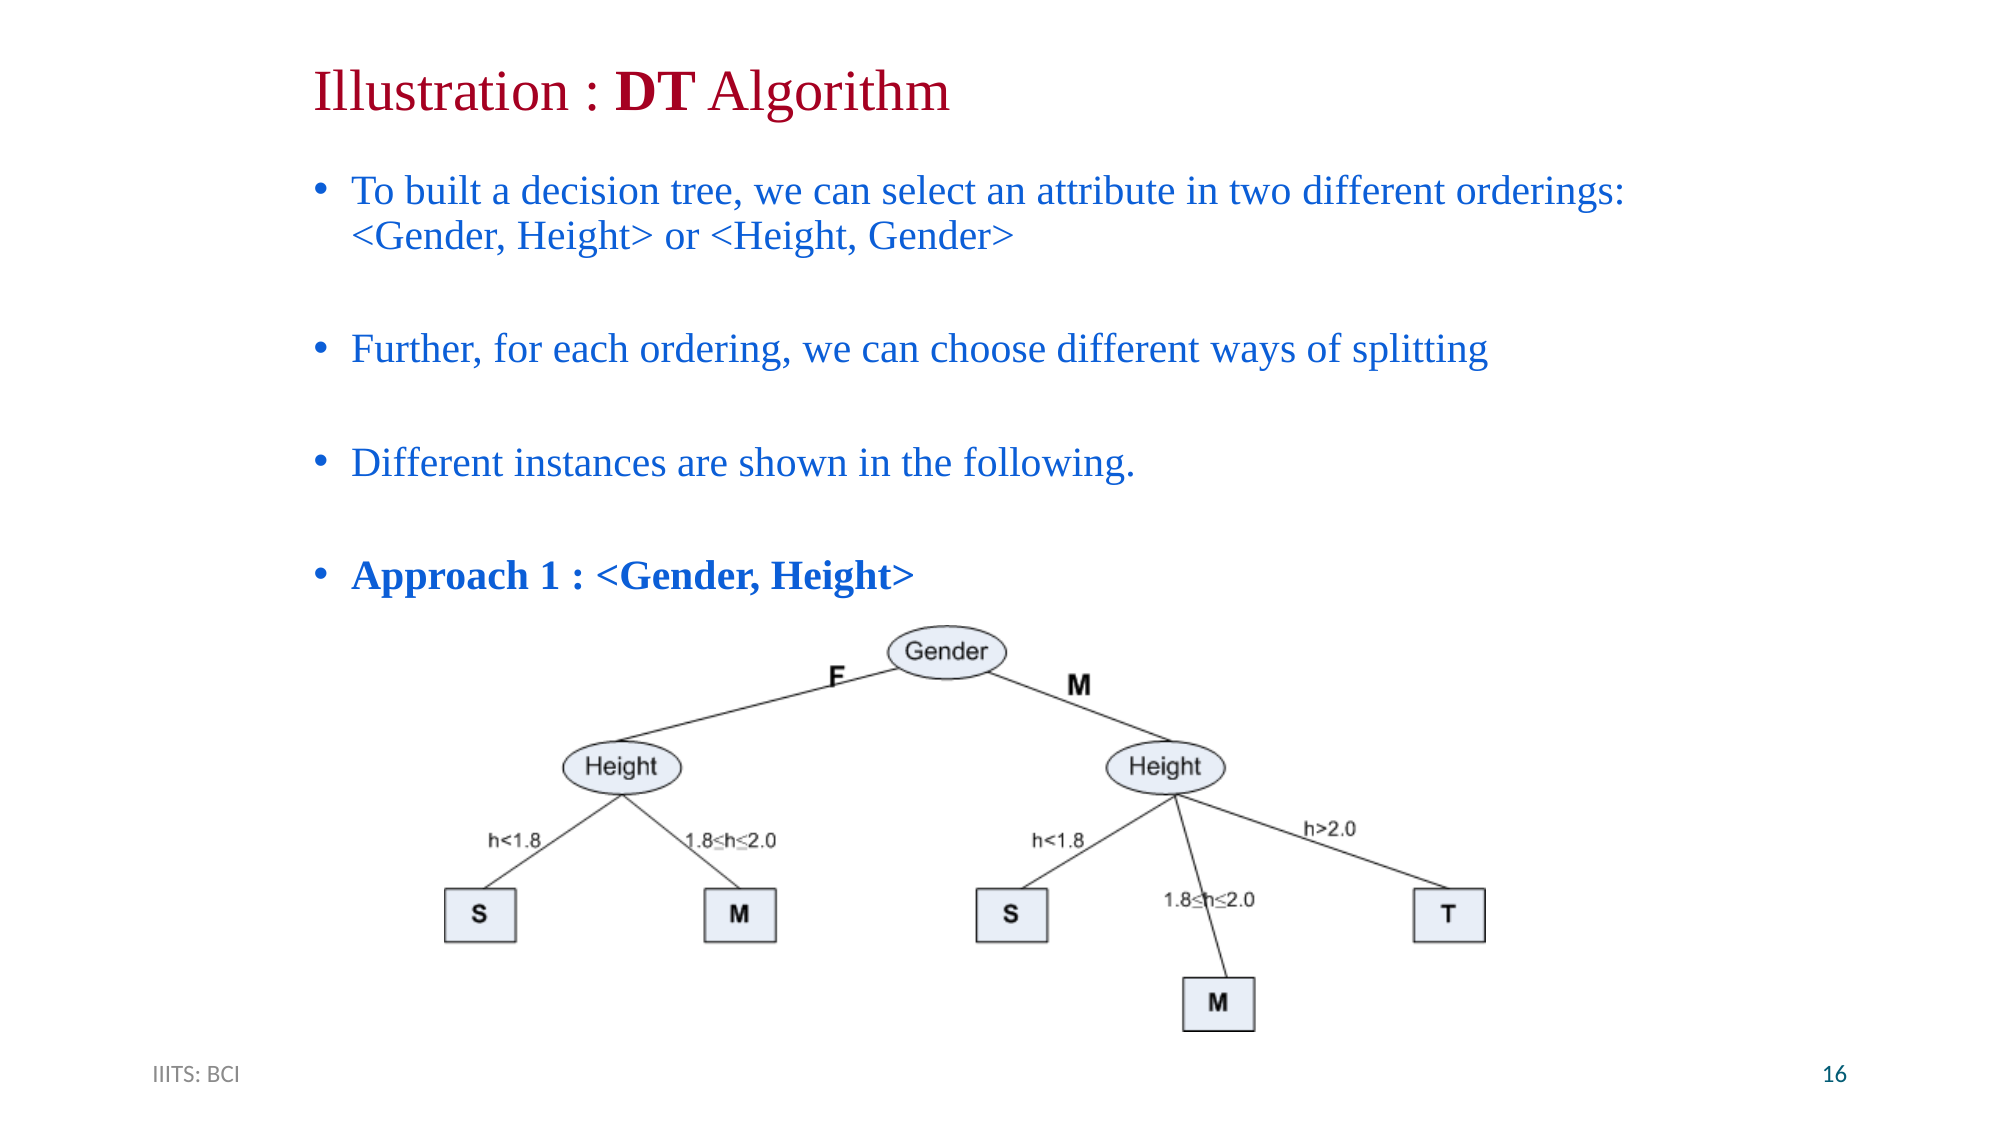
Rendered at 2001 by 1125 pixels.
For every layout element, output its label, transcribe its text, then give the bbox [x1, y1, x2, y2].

slide_number 16 [1412, 1042, 1863, 1103]
picture [444, 625, 1486, 1032]
slide_number IIITS: BCI [137, 1042, 588, 1103]
title Illustration : DT Algorithm [298, 42, 1681, 140]
list To built a decision tree, we can select an attribute in two different orderings: <Gender, Height> or <Height, Gender> Further, for each ordering, we can choose different ways of splitting Different instances are shown in the following. Approach 1 : <Gender, Height> [298, 160, 1694, 946]
